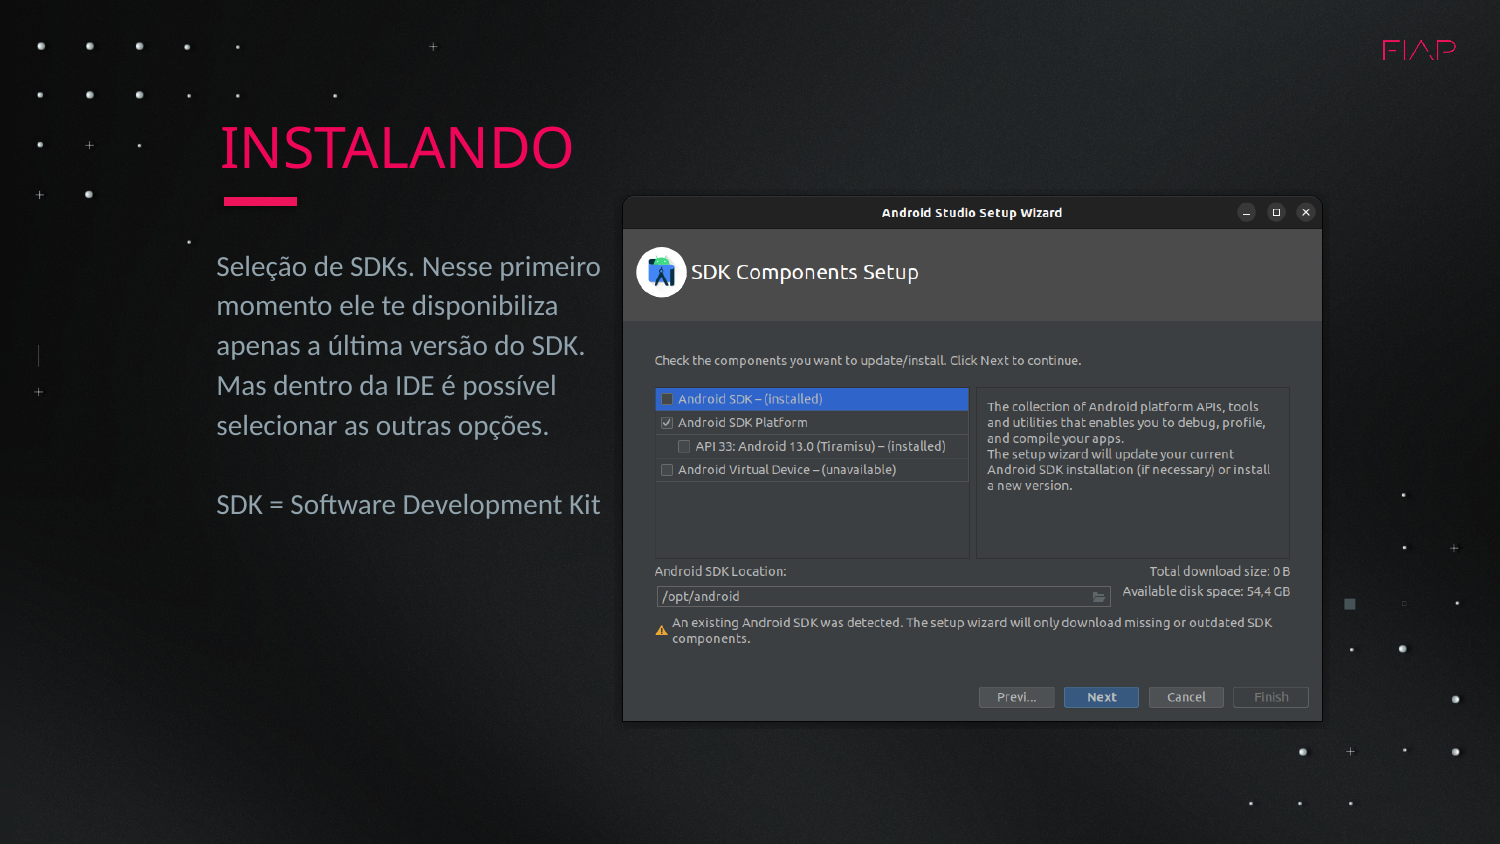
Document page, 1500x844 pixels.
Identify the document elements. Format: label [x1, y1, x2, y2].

text_box [34, 38, 1468, 809]
picture [0, 0, 1500, 844]
